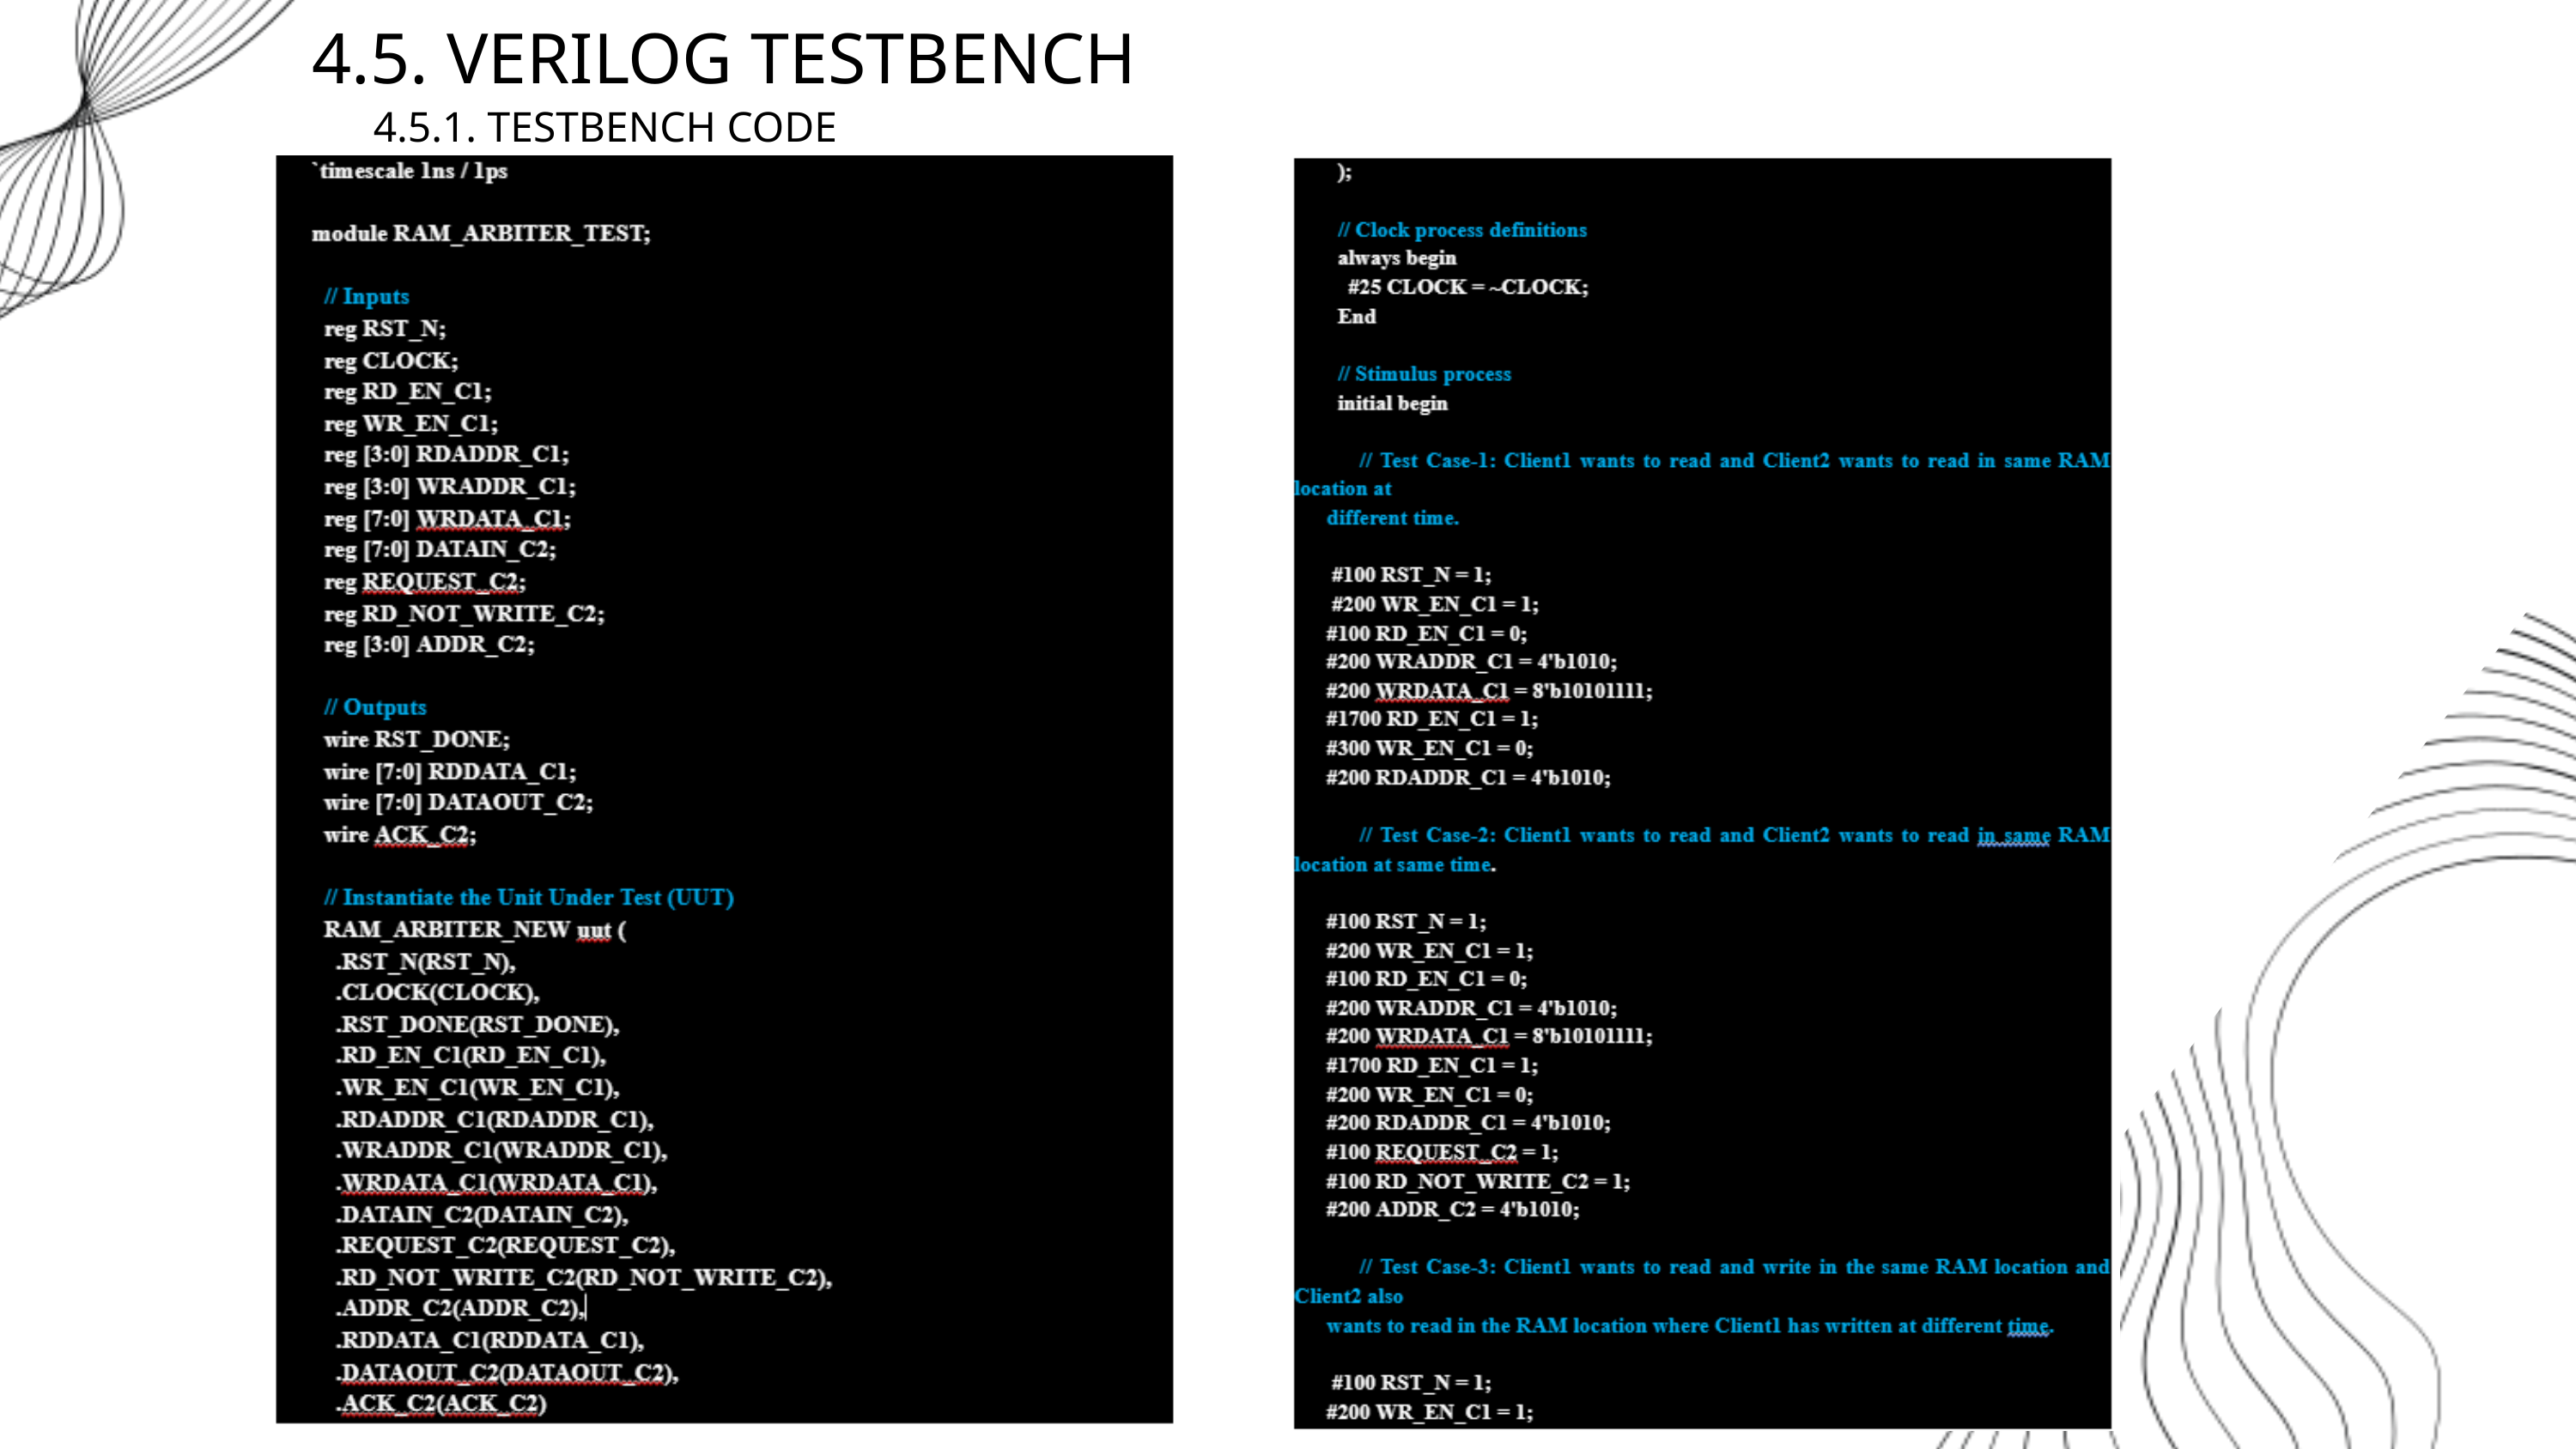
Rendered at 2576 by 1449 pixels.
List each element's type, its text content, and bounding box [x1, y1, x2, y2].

text_box [0, 0, 387, 603]
text_box [273, 155, 1176, 1431]
text_box [1904, 575, 2576, 1449]
text_box 4.5. VERILOG TESTBENCH [387, 10, 1288, 98]
text_box 4.5.1. TESTBENCH CODE [346, 99, 865, 151]
text_box [1287, 155, 2120, 1431]
